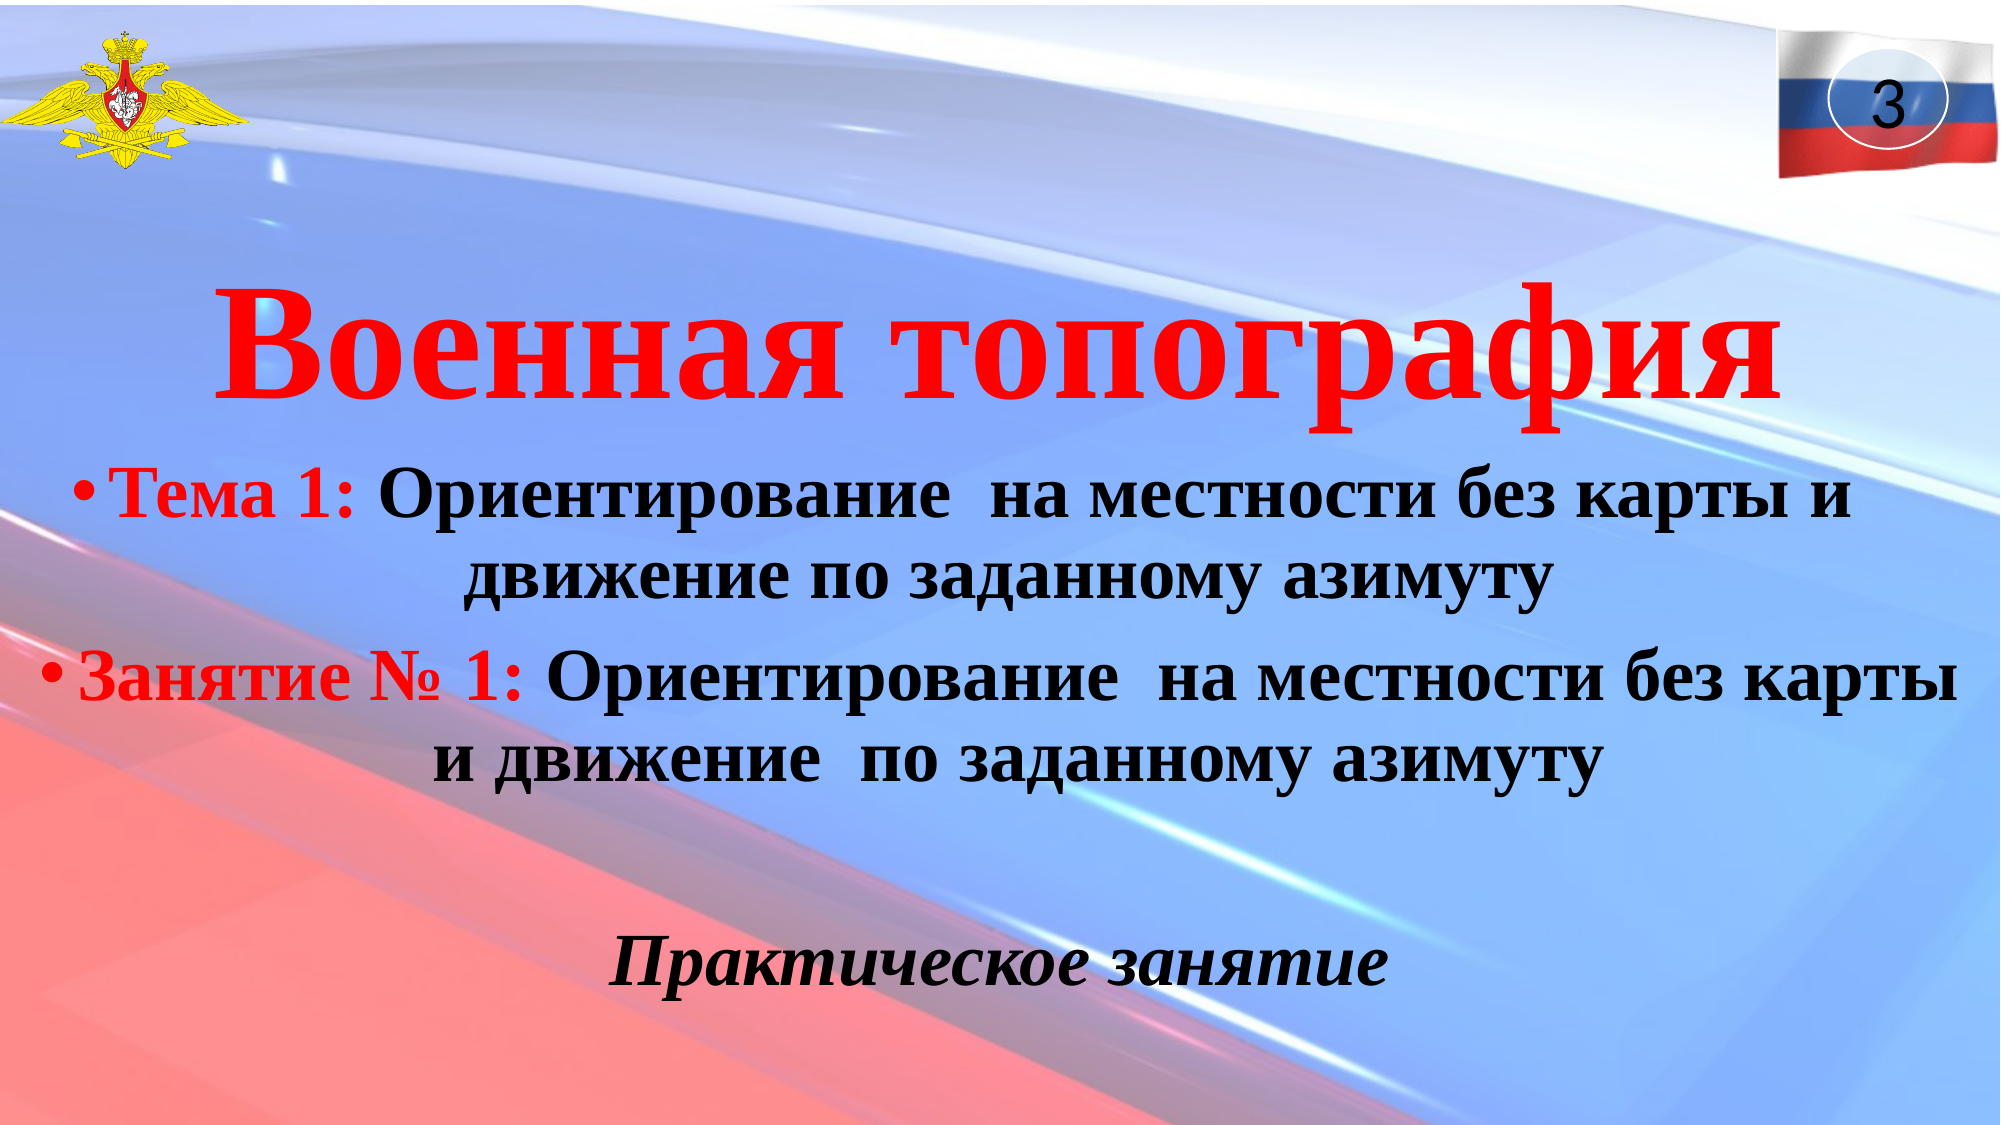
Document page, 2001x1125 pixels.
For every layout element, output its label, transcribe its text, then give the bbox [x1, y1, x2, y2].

picture [0, 0, 250, 201]
picture [1776, 7, 2000, 201]
list Военная топография Тема 1: Ориентирование на местности без карты и движение по заданному азимуту Занятие № 1: Ориентирование на местности без карты и движение по заданному азимуту Практическое занятие [0, 5, 2000, 1125]
